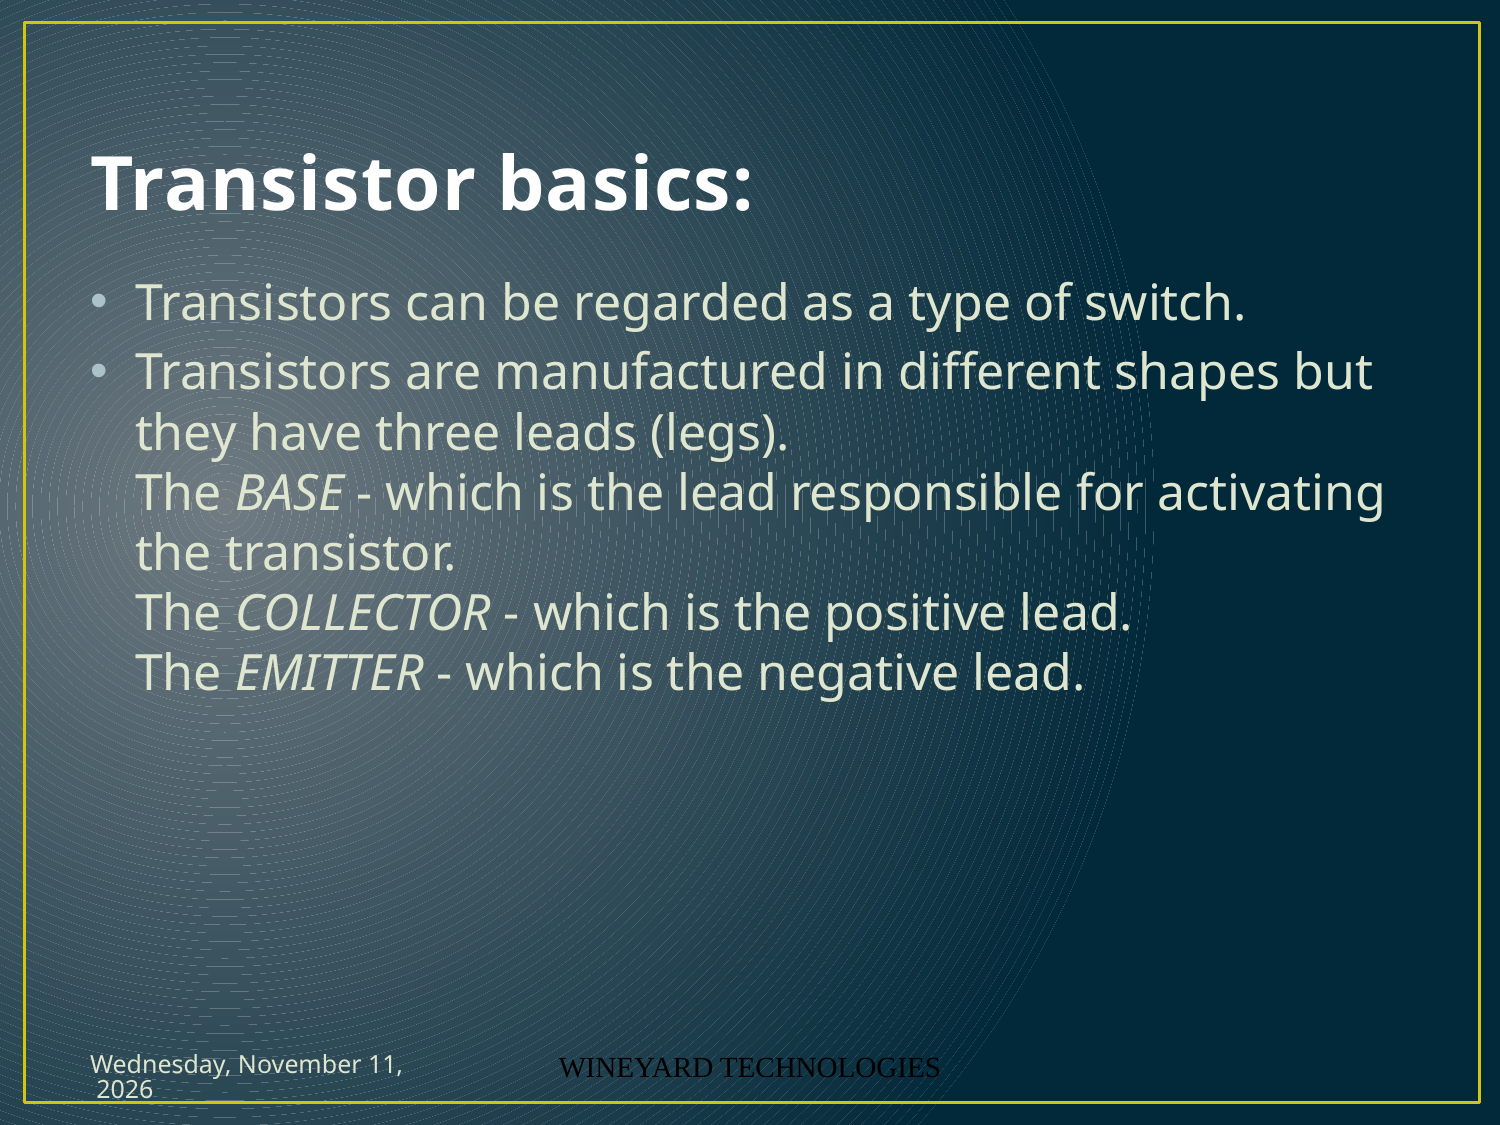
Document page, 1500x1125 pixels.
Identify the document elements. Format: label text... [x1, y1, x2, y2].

title Transistor basics: [75, 45, 1425, 233]
list Transistors can be regarded as a type of switch. Transistors are manufactured in different shapes but they have three leads (legs). The BASE - which is the lead responsible for activating the transistor. The COLLECTOR - which is the positive lead. The EMITTER - which is the negative lead. [75, 262, 1425, 1005]
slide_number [75, 1035, 425, 1096]
footer WINEYARD TECHNOLOGIES [464, 1035, 1036, 1096]
